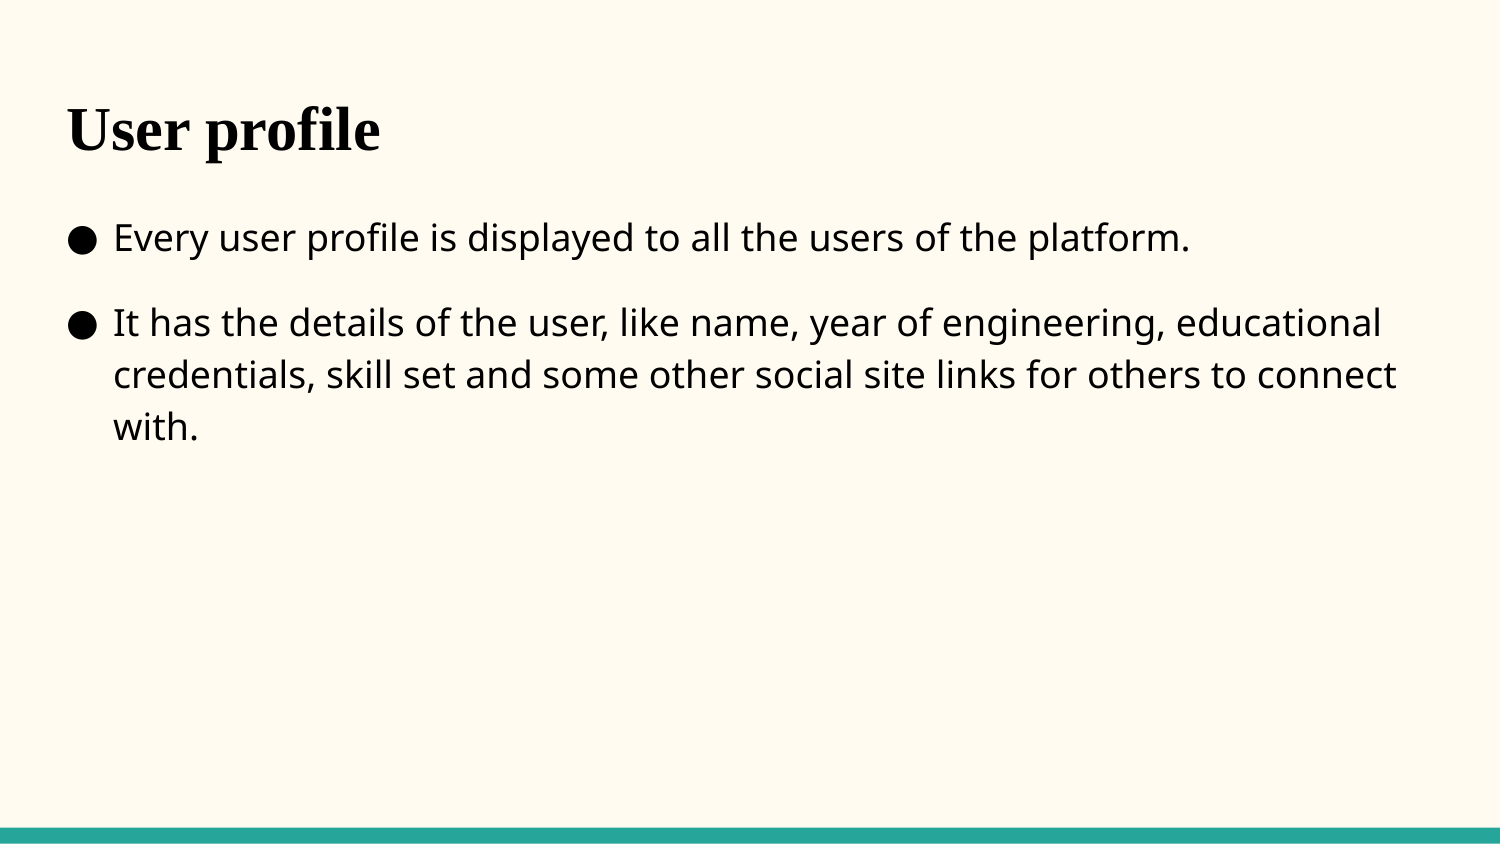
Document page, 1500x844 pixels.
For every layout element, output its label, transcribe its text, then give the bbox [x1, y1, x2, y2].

list Every user profile is displayed to all the users of the platform. It has the details of the user, like name, year of engineering, educational credentials, skill set and some other social site links for others to connect with. [51, 192, 1449, 750]
title User profile [51, 72, 1449, 174]
